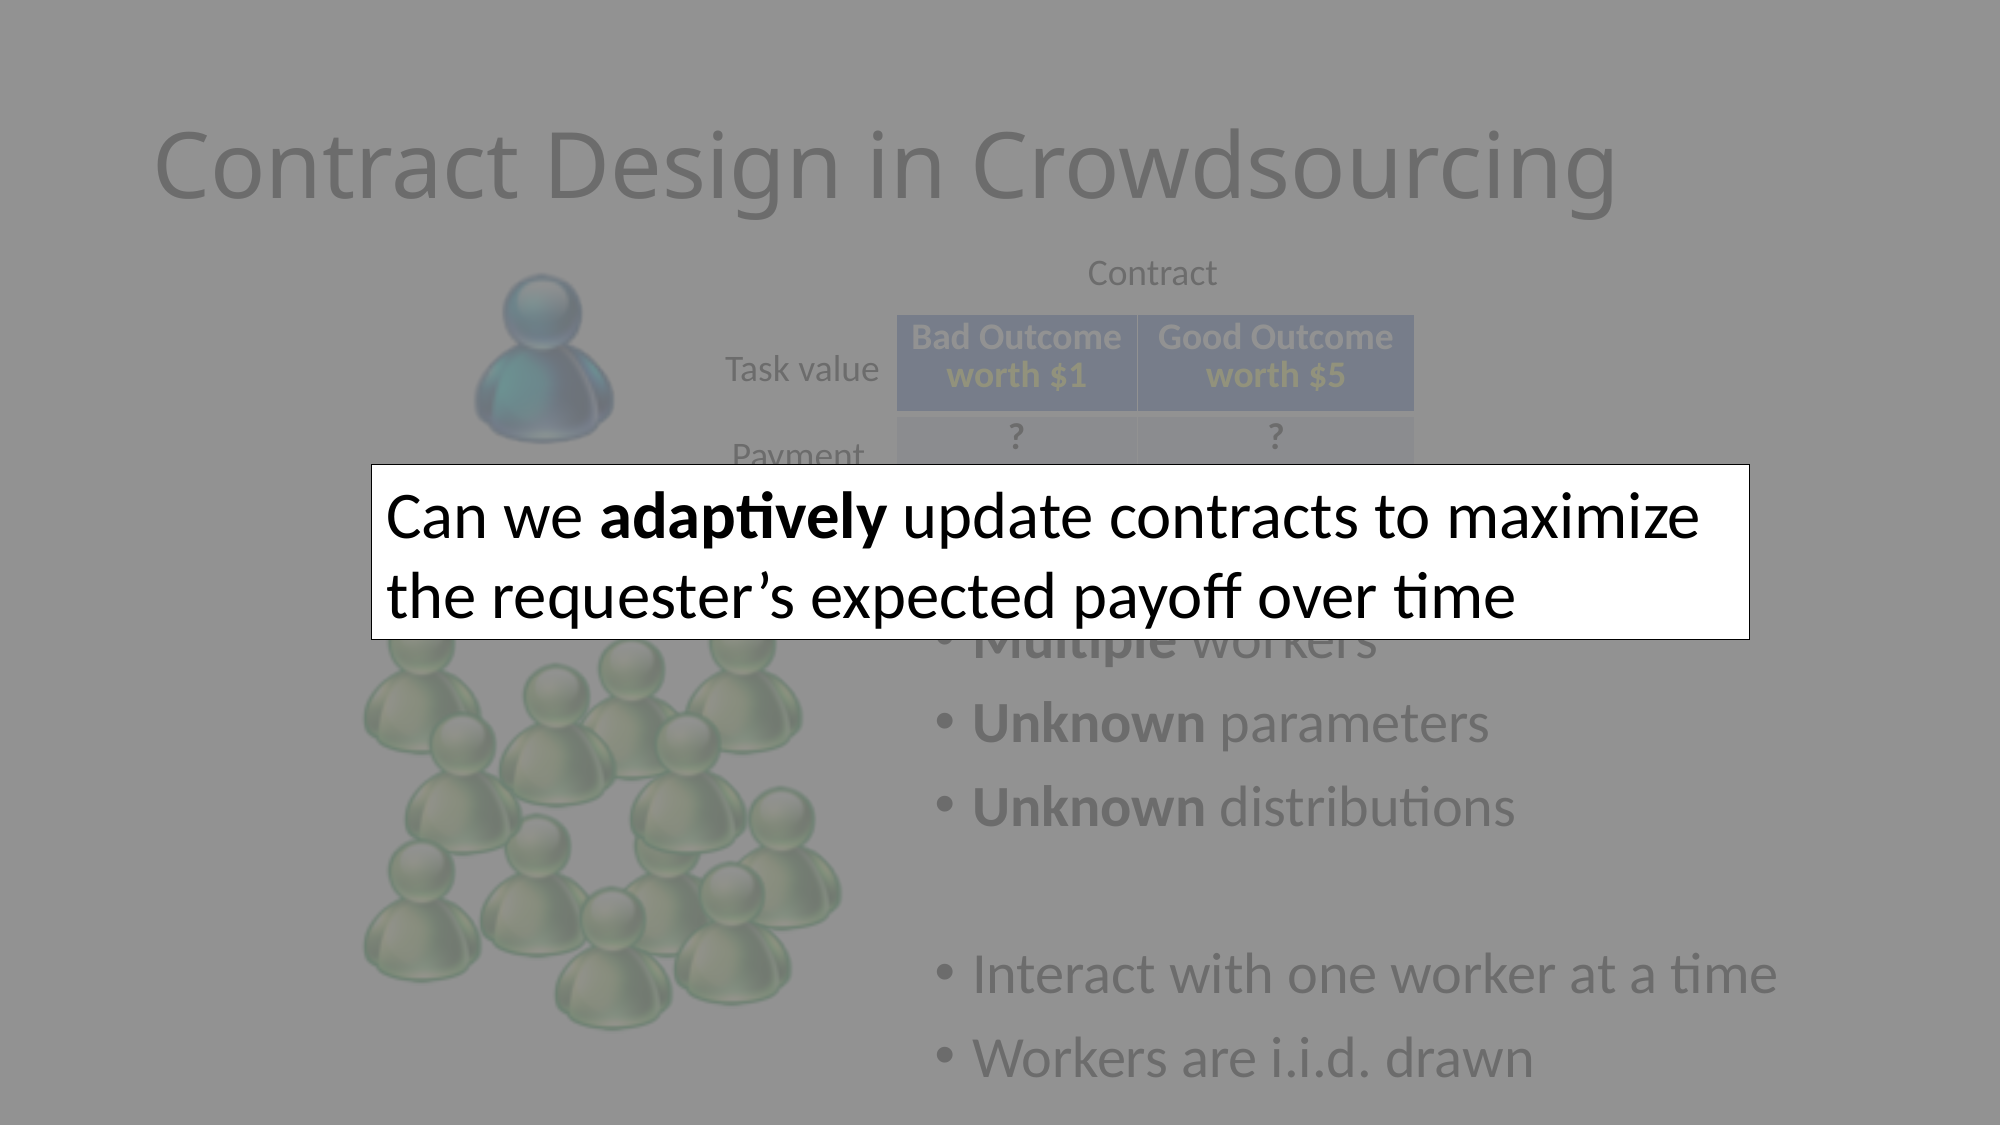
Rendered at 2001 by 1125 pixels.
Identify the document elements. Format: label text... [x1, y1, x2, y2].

picture [458, 270, 634, 450]
picture [348, 607, 859, 1034]
text_box [0, 0, 2000, 1125]
text_box Can we adaptively update contracts to maximize the requester’s expected payoff over time [371, 464, 1750, 640]
